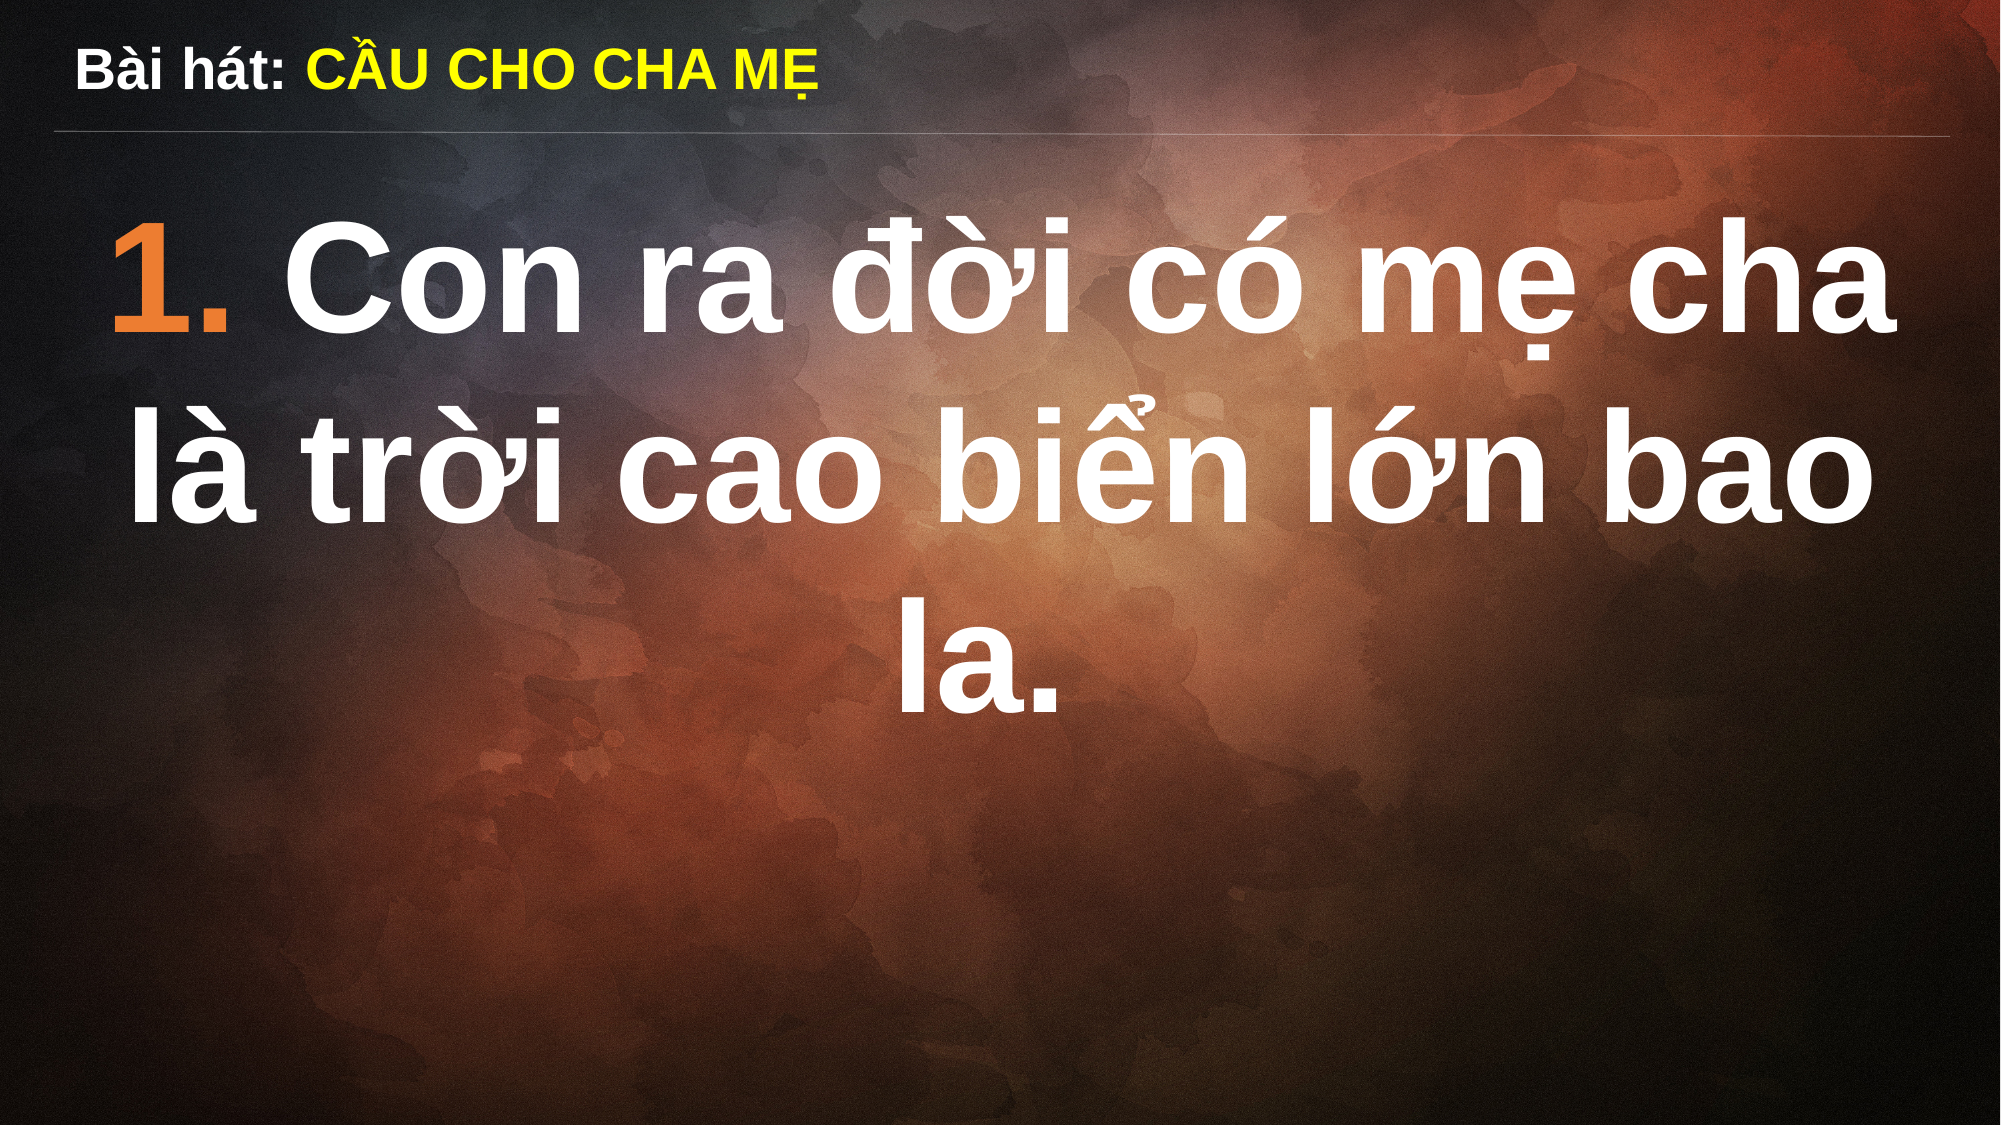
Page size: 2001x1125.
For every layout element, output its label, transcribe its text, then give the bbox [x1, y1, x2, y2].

text_box 1. Con ra đời có mẹ cha là trời cao biển lớn bao la. [53, 166, 1950, 752]
subtitle Bài hát: CẦU CHO CHA MẸ [53, 31, 841, 118]
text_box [53, 131, 1950, 137]
picture [0, 0, 2001, 1125]
